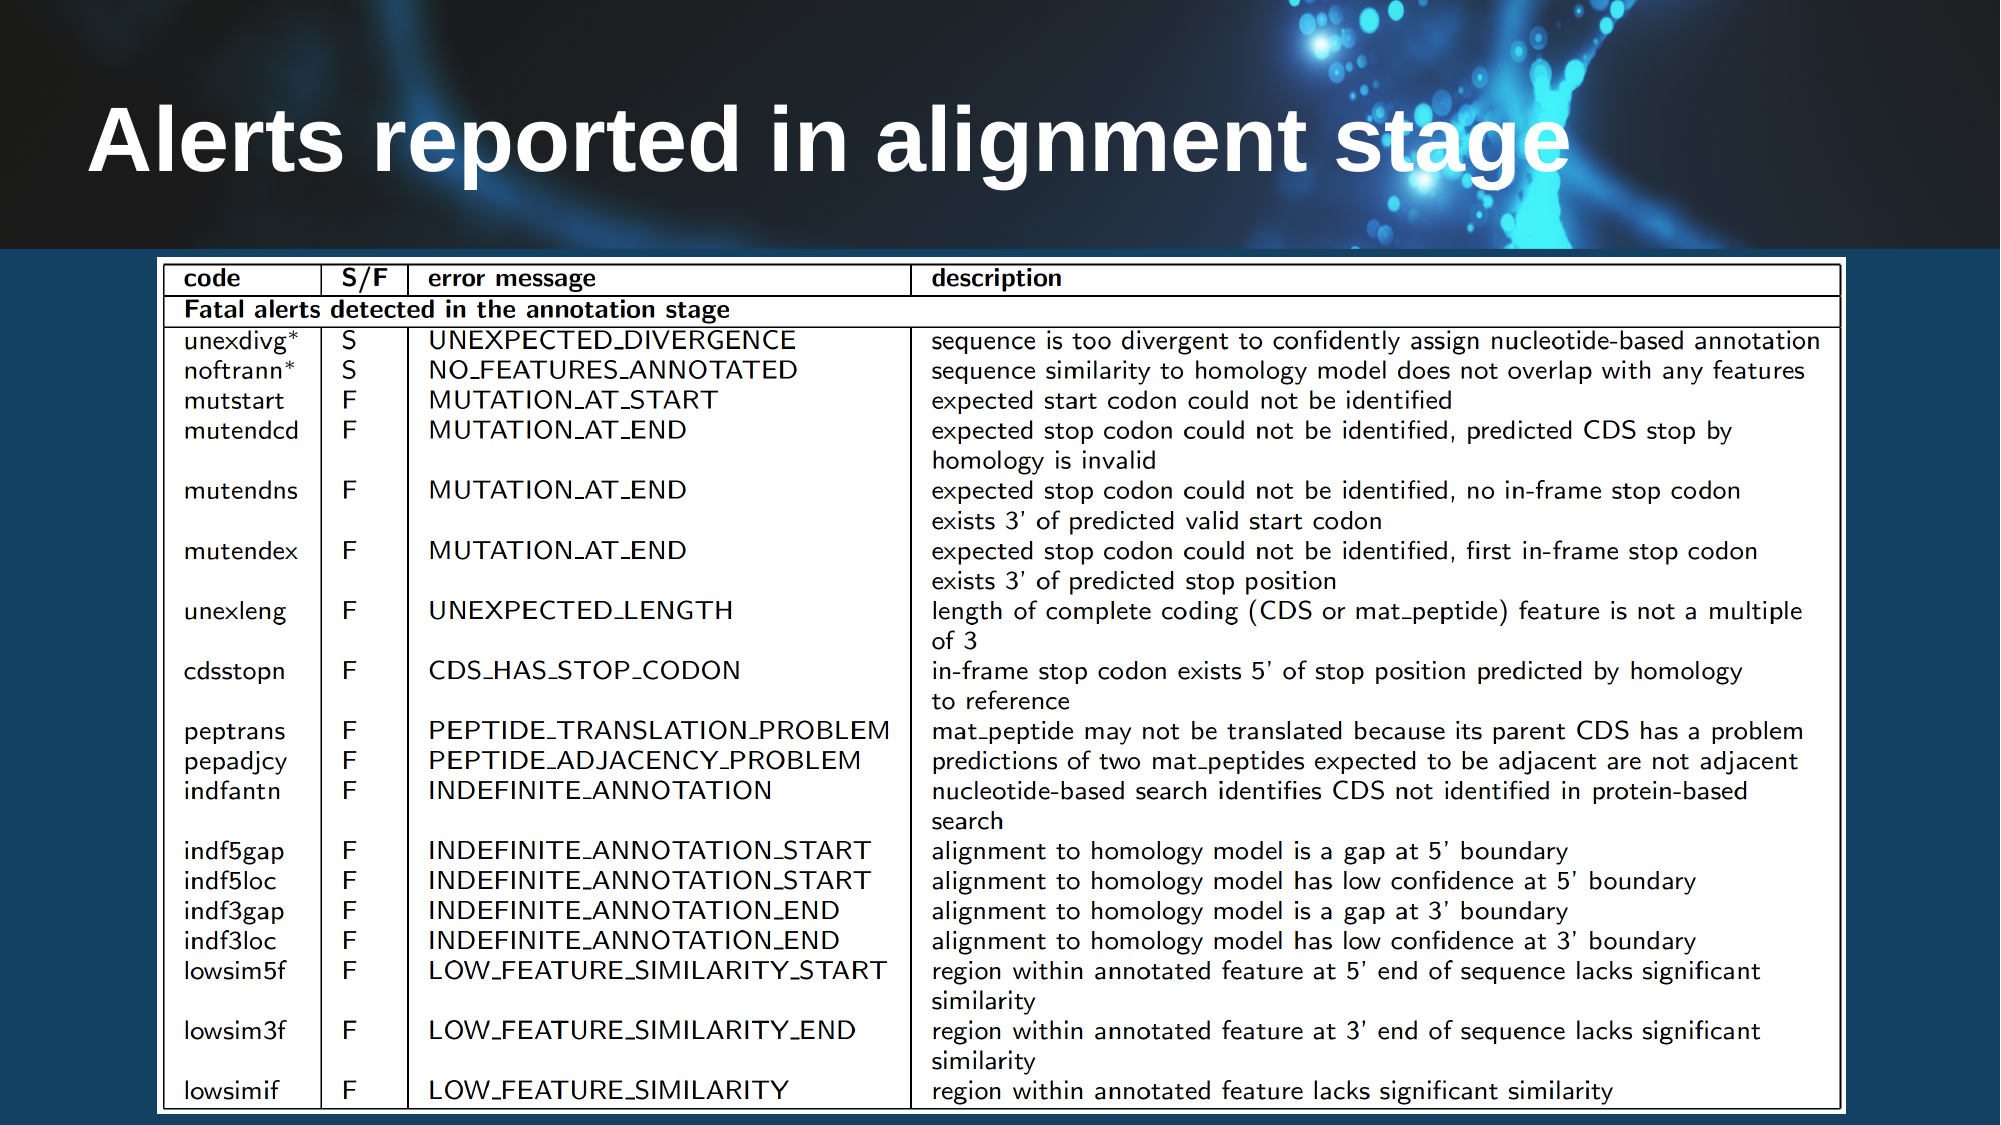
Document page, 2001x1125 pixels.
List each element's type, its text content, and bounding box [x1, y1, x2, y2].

picture [0, 0, 2000, 248]
title Alerts reported in alignment stage [71, 64, 1911, 219]
picture [157, 257, 1846, 1114]
